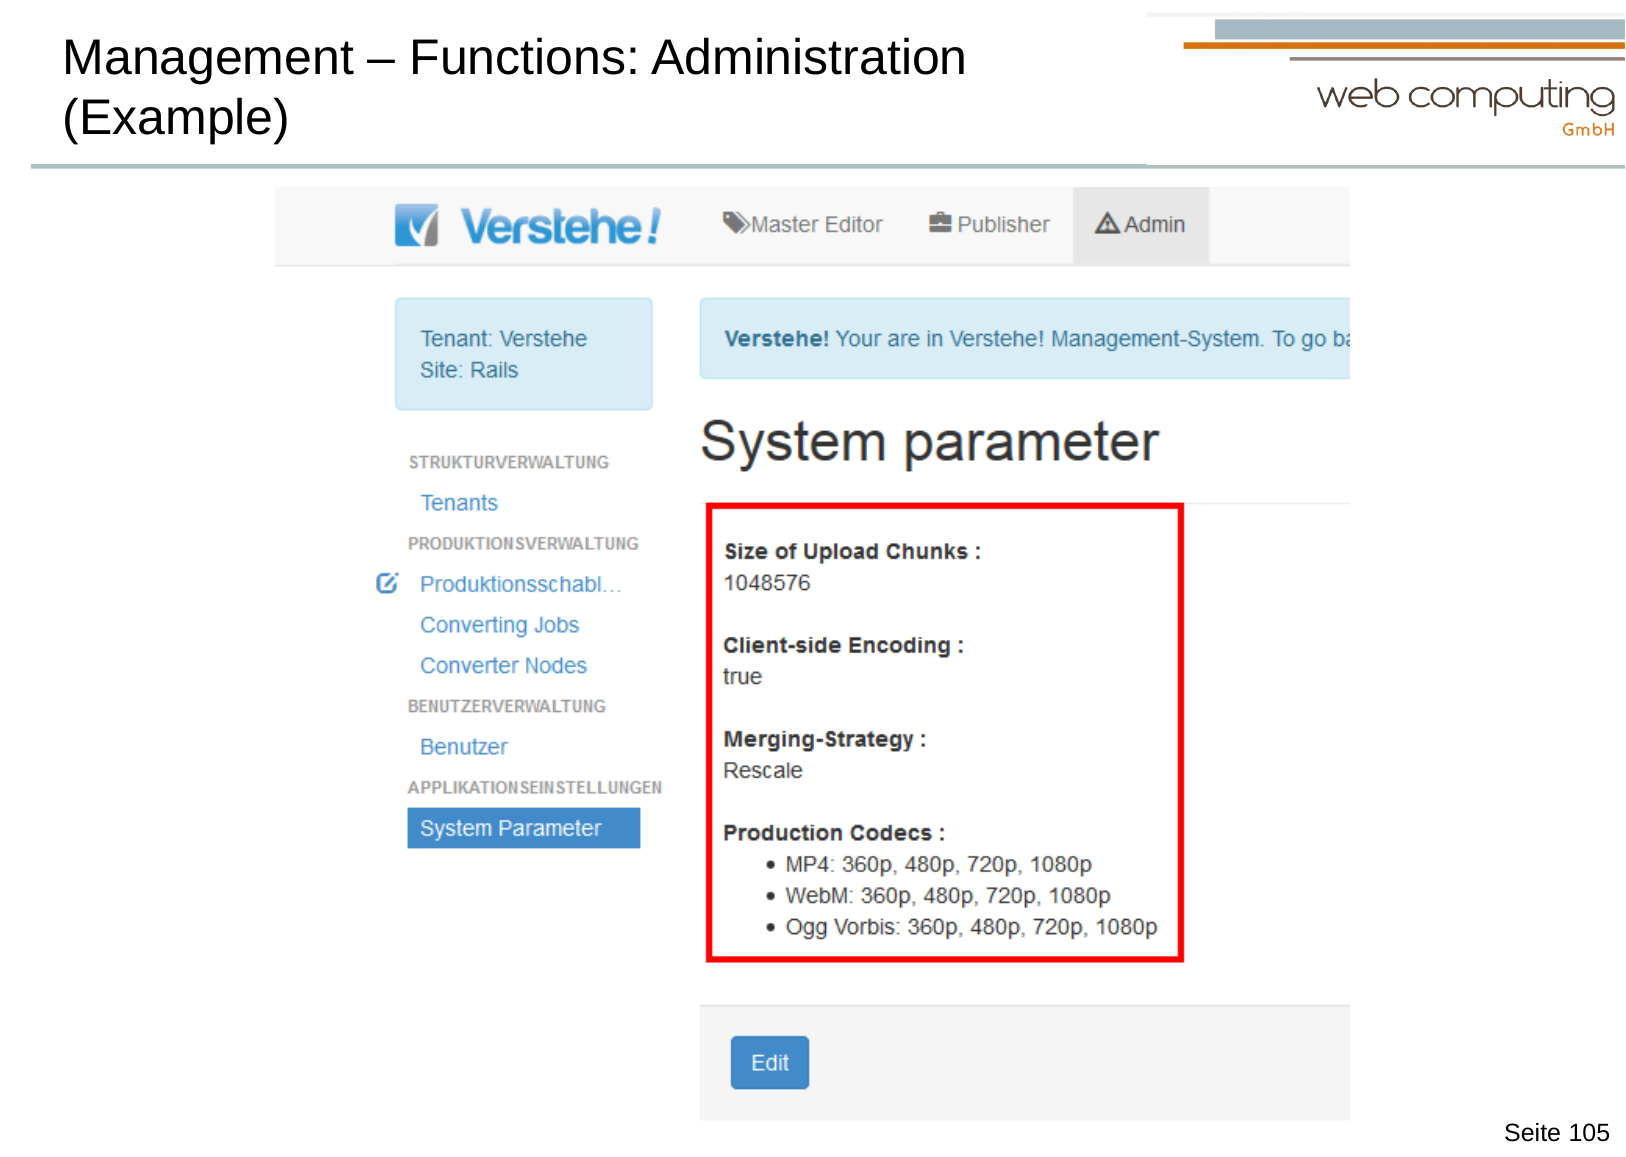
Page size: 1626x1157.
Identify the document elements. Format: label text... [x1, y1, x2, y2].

slide_number Seite 105 [1427, 1108, 1625, 1157]
picture [274, 187, 1351, 1138]
picture [1147, 5, 1625, 165]
title Management – Functions: Administration (Example) [47, 26, 1148, 143]
